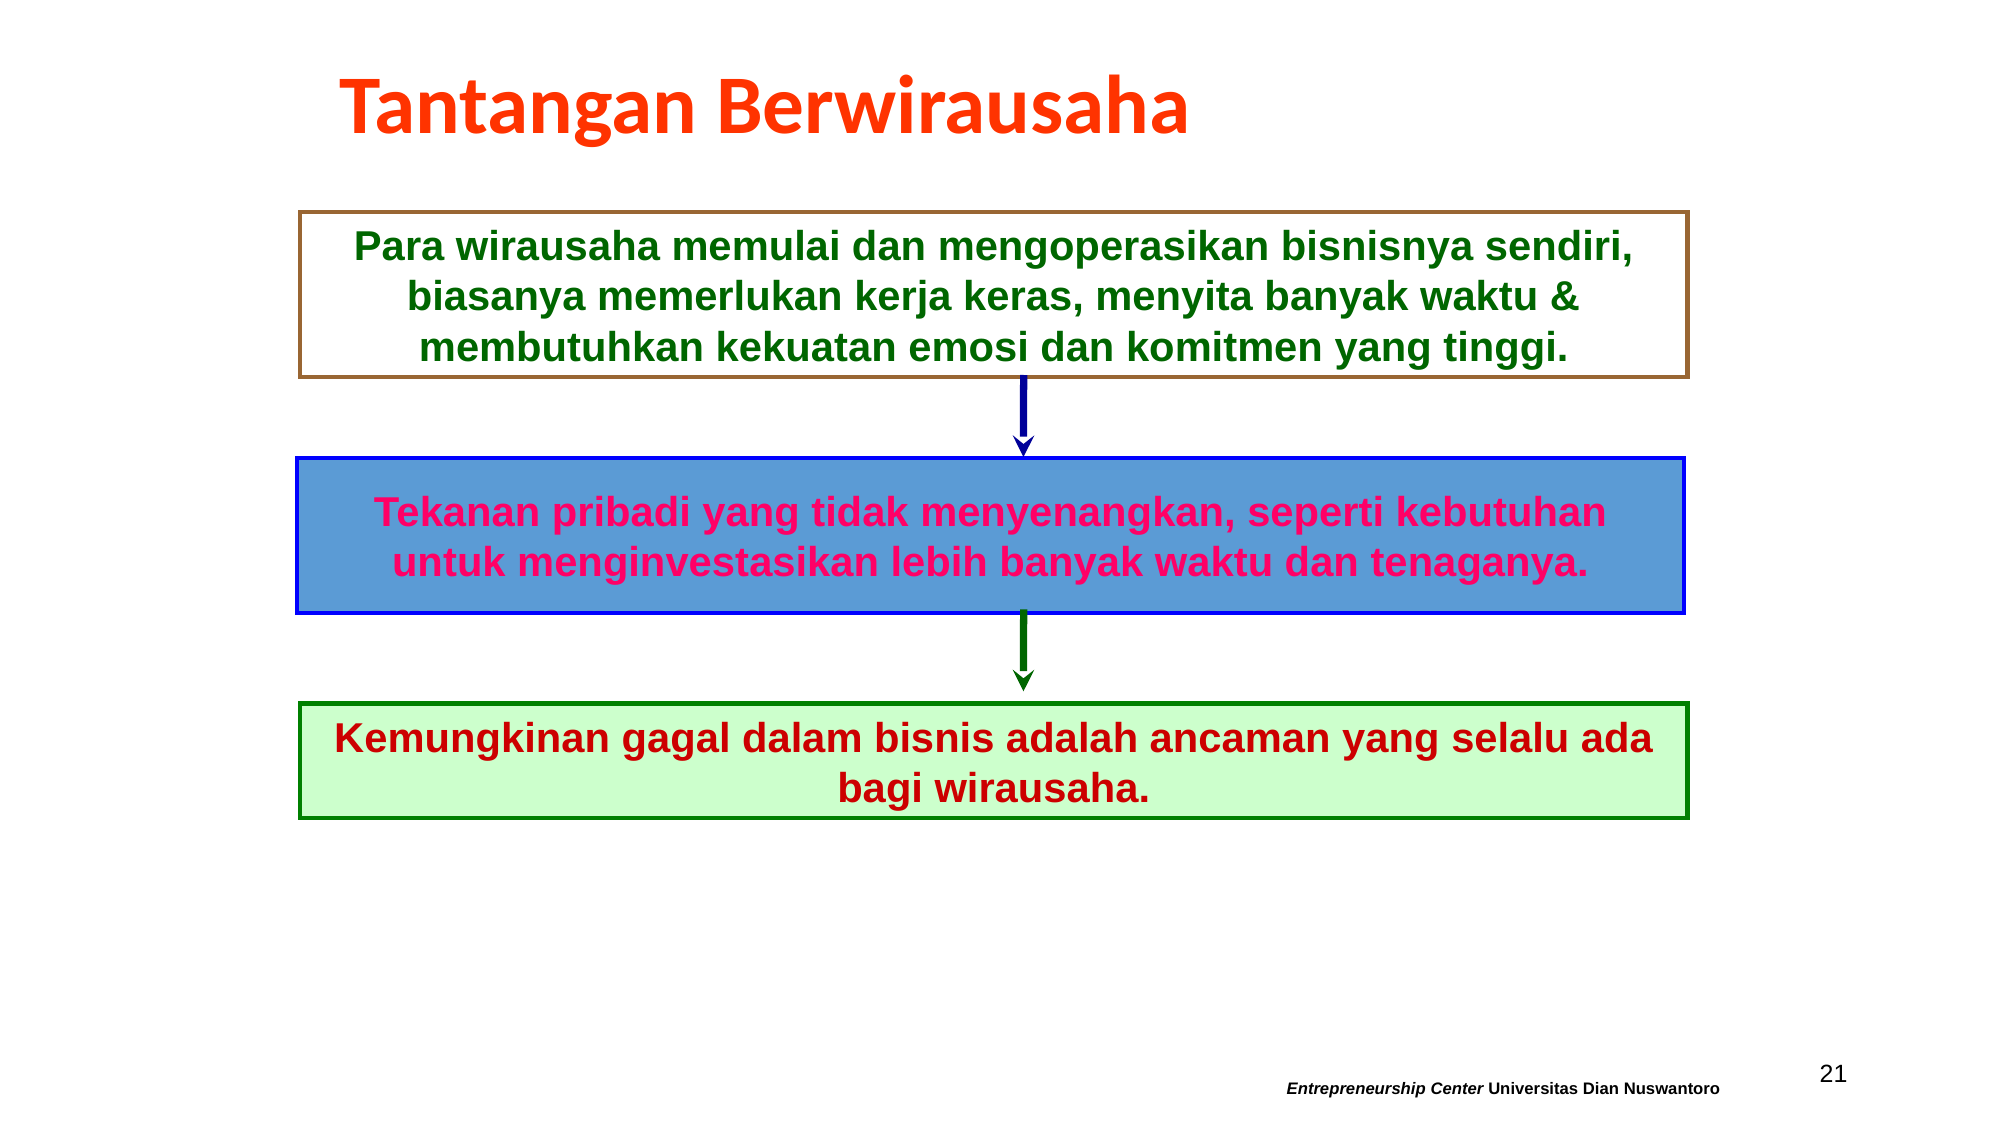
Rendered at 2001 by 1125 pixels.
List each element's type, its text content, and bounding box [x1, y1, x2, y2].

text_box Tekanan pribadi yang tidak menyenangkan, seperti kebutuhan untuk menginvestasikan lebih banyak waktu dan tenaganya. [296, 457, 1685, 613]
text_box Kemungkinan gagal dalam bisnis adalah ancaman yang selalu ada bagi wirausaha. [300, 703, 1688, 819]
text_box Para wirausaha memulai dan mengoperasikan bisnisnya sendiri, biasanya memerlukan kerja keras, menyita banyak waktu & membutuhkan kekuatan emosi dan komitmen yang tinggi. [300, 211, 1688, 377]
text_box Entrepreneurship Center Universitas Dian Nuswantoro [1271, 1070, 1750, 1125]
title Tantangan Berwirausaha [324, 37, 1675, 176]
slide_number ‹#› [1412, 1042, 1863, 1103]
